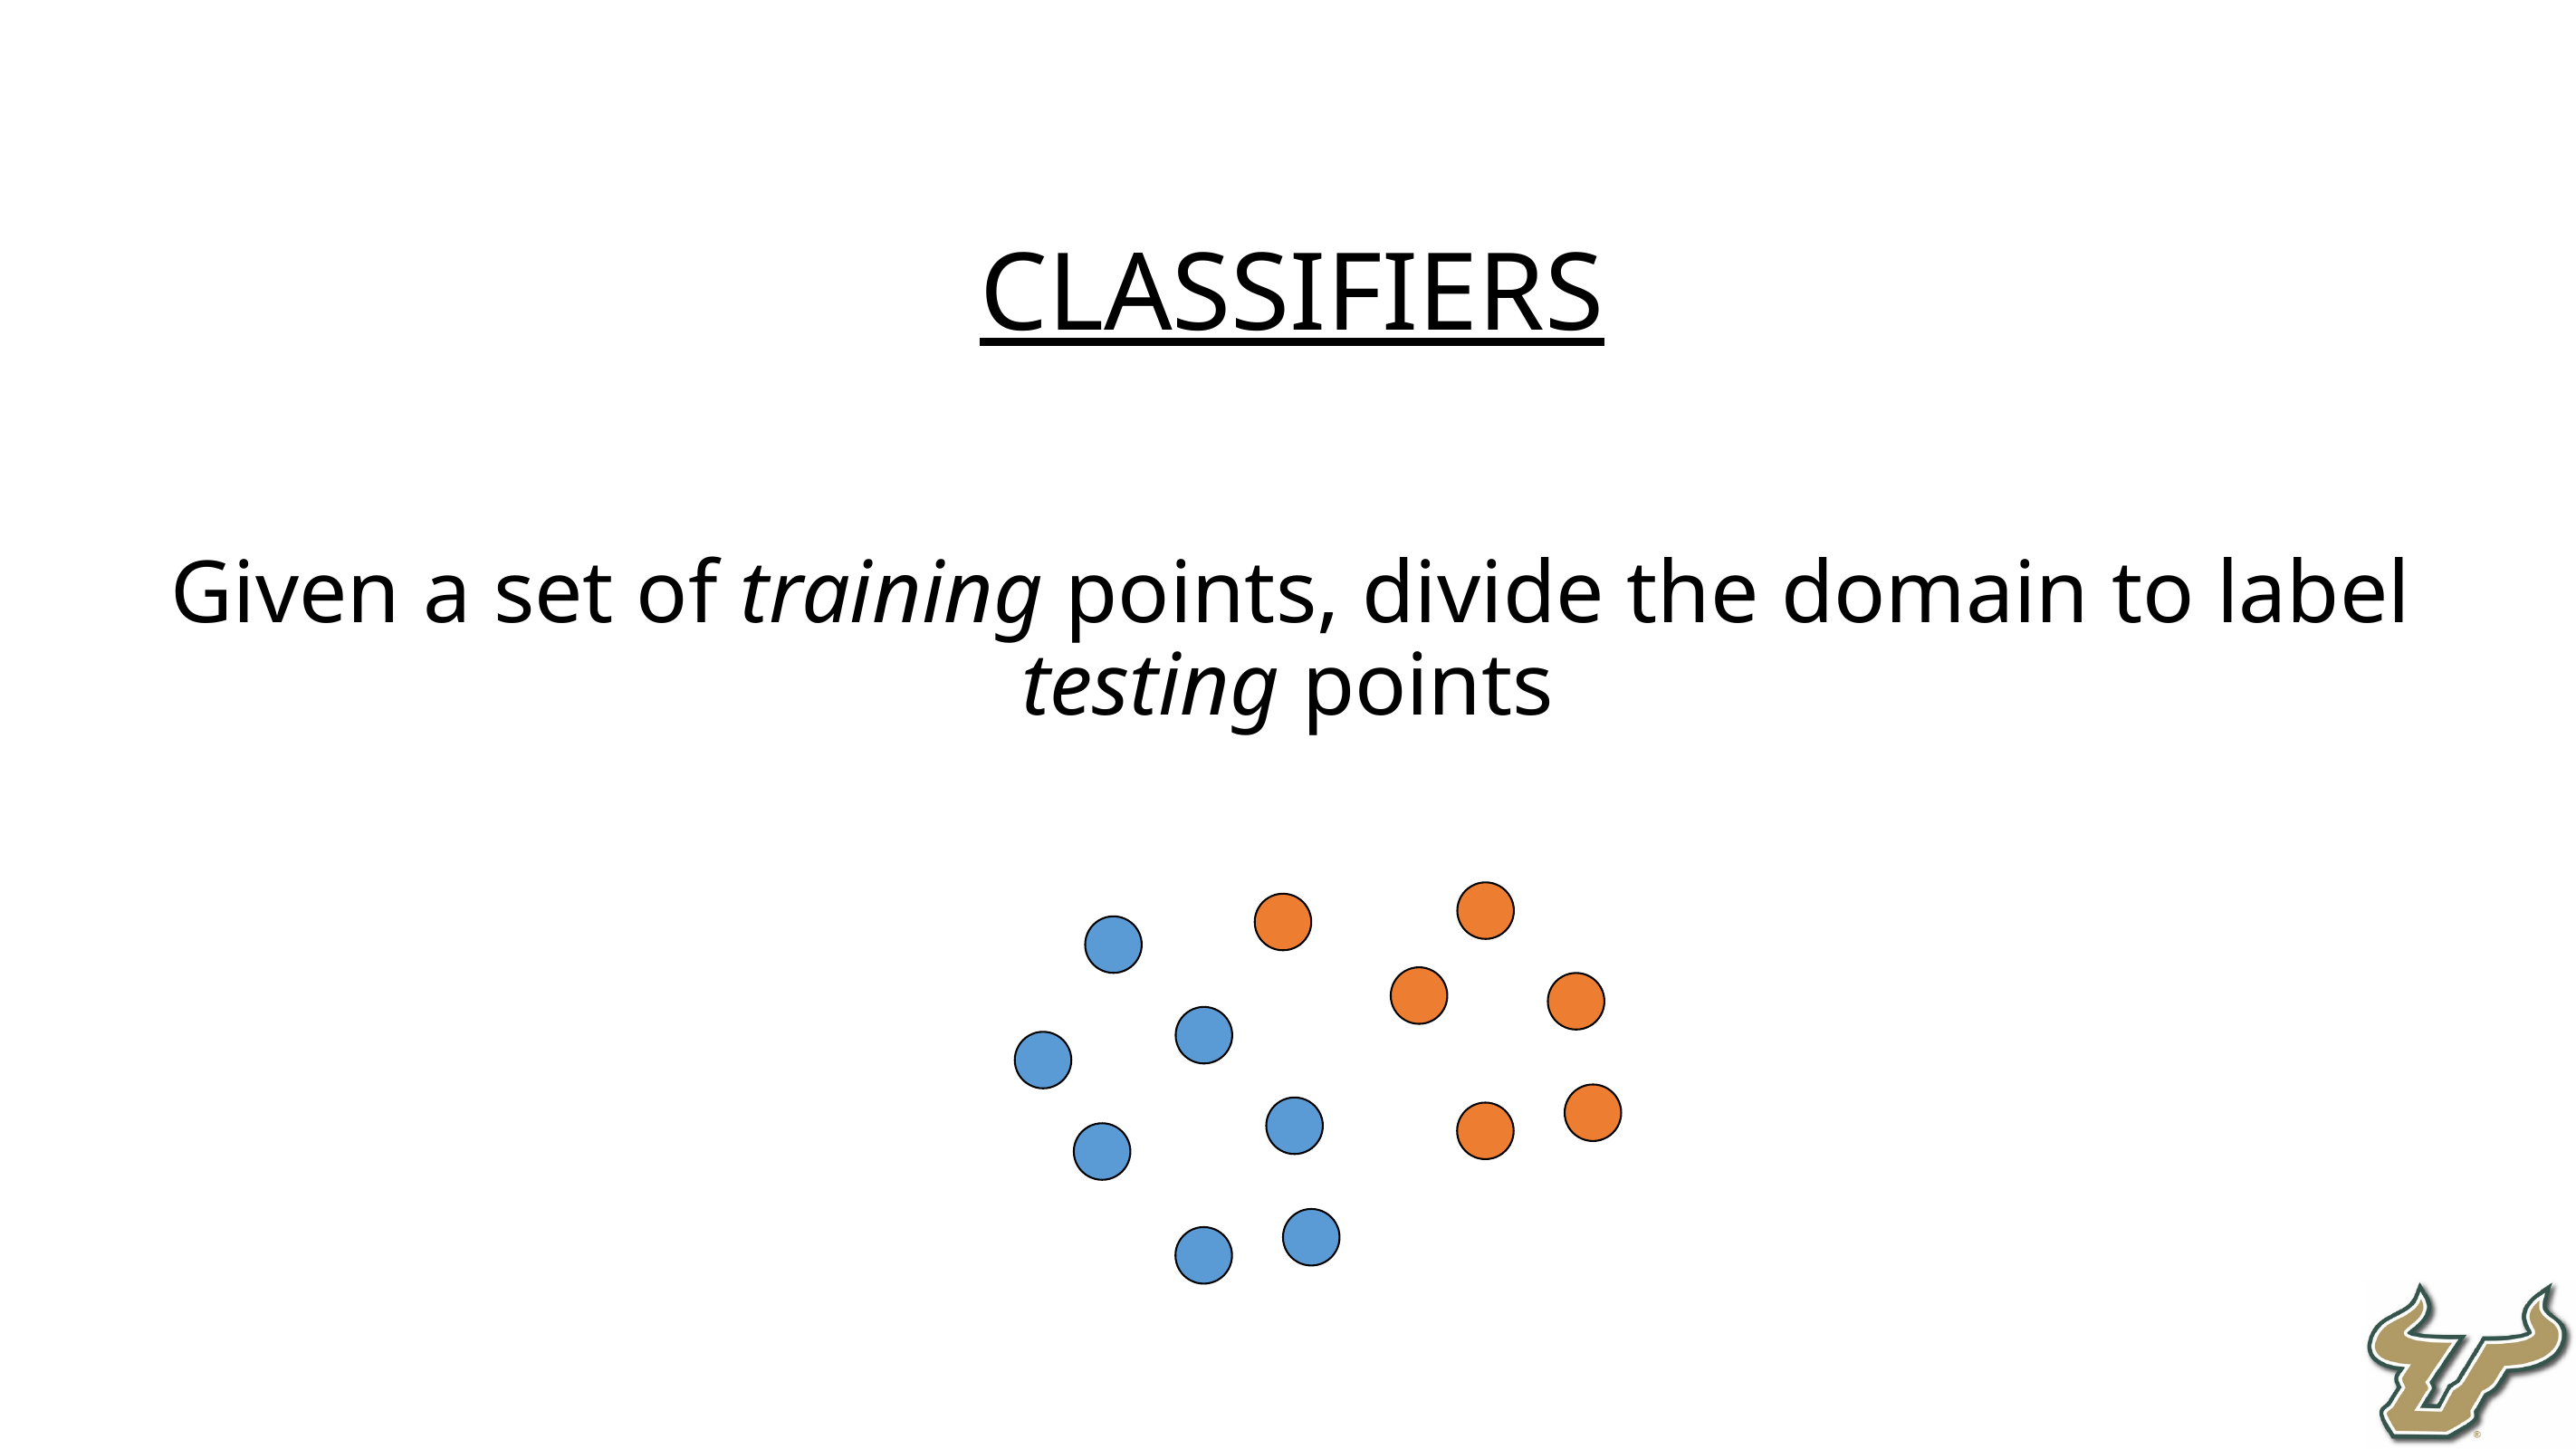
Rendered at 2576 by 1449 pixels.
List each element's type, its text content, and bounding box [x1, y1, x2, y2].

text_box [1389, 966, 1449, 1025]
text_box [1174, 1005, 1233, 1065]
text_box [1456, 881, 1516, 940]
list Classifiers Given a set of training points, divide the domain to label testing points [139, 175, 2437, 1274]
text_box [1013, 1031, 1073, 1089]
text_box [1072, 1122, 1132, 1181]
picture [2363, 1278, 2576, 1448]
text_box [1547, 972, 1605, 1031]
text_box [1084, 915, 1143, 974]
text_box [1174, 1225, 1233, 1285]
text_box [1563, 1083, 1623, 1142]
text_box [1281, 1207, 1341, 1267]
text_box [1253, 892, 1313, 952]
text_box [1456, 1101, 1515, 1160]
text_box [1265, 1096, 1325, 1156]
